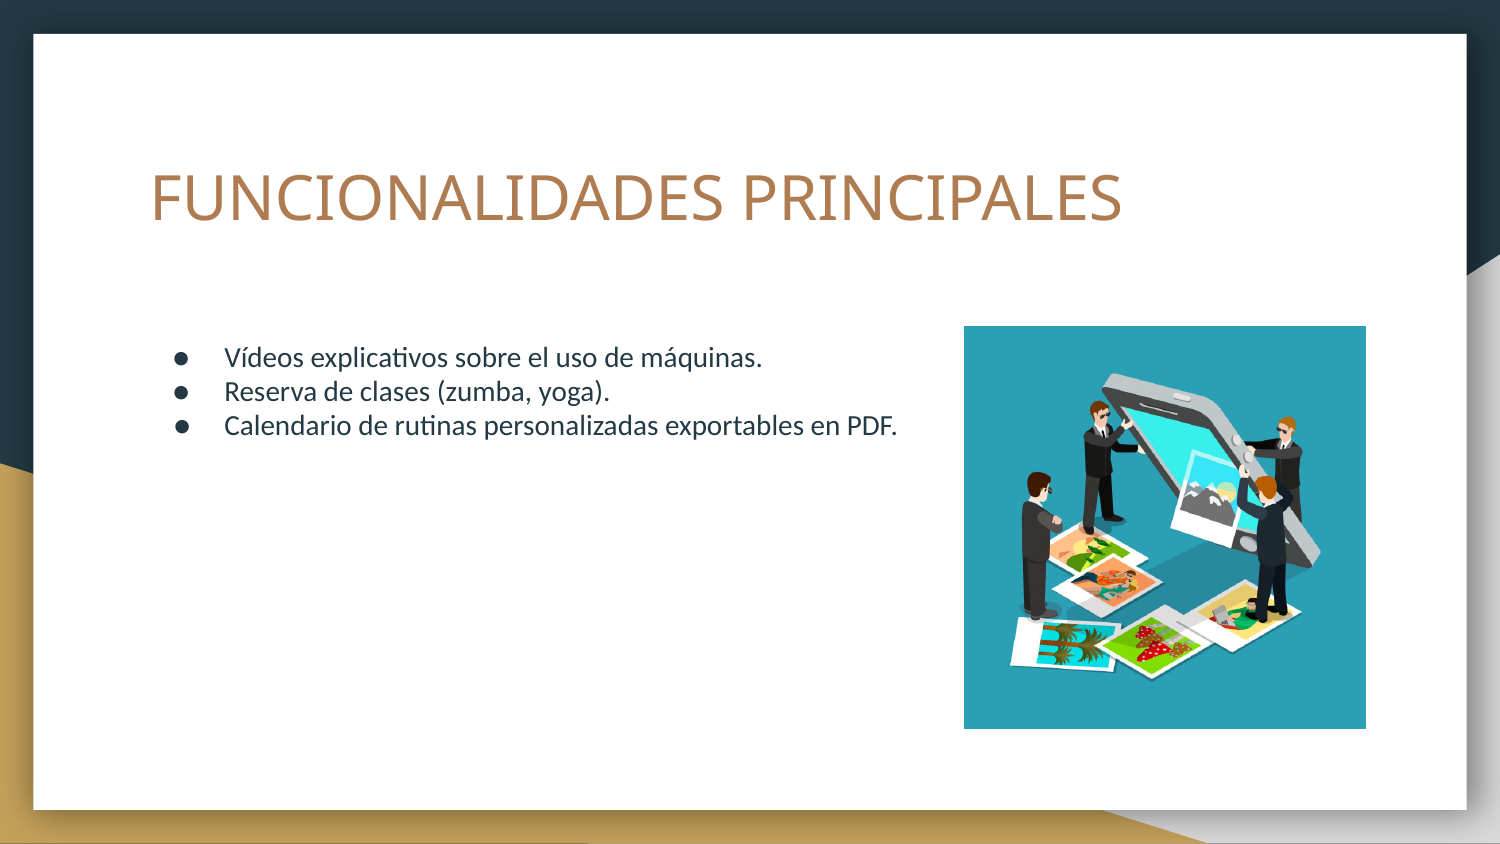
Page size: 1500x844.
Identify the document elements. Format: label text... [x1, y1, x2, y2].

list Vídeos explicativos sobre el uso de máquinas. Reserva de clases (zumba, yoga). Calendario de rutinas personalizadas exportables en PDF. Acceso seguro mediante inicio de sesión. [134, 326, 961, 729]
picture [963, 326, 1366, 729]
title FUNCIONALIDADES PRINCIPALES [134, 138, 1366, 296]
